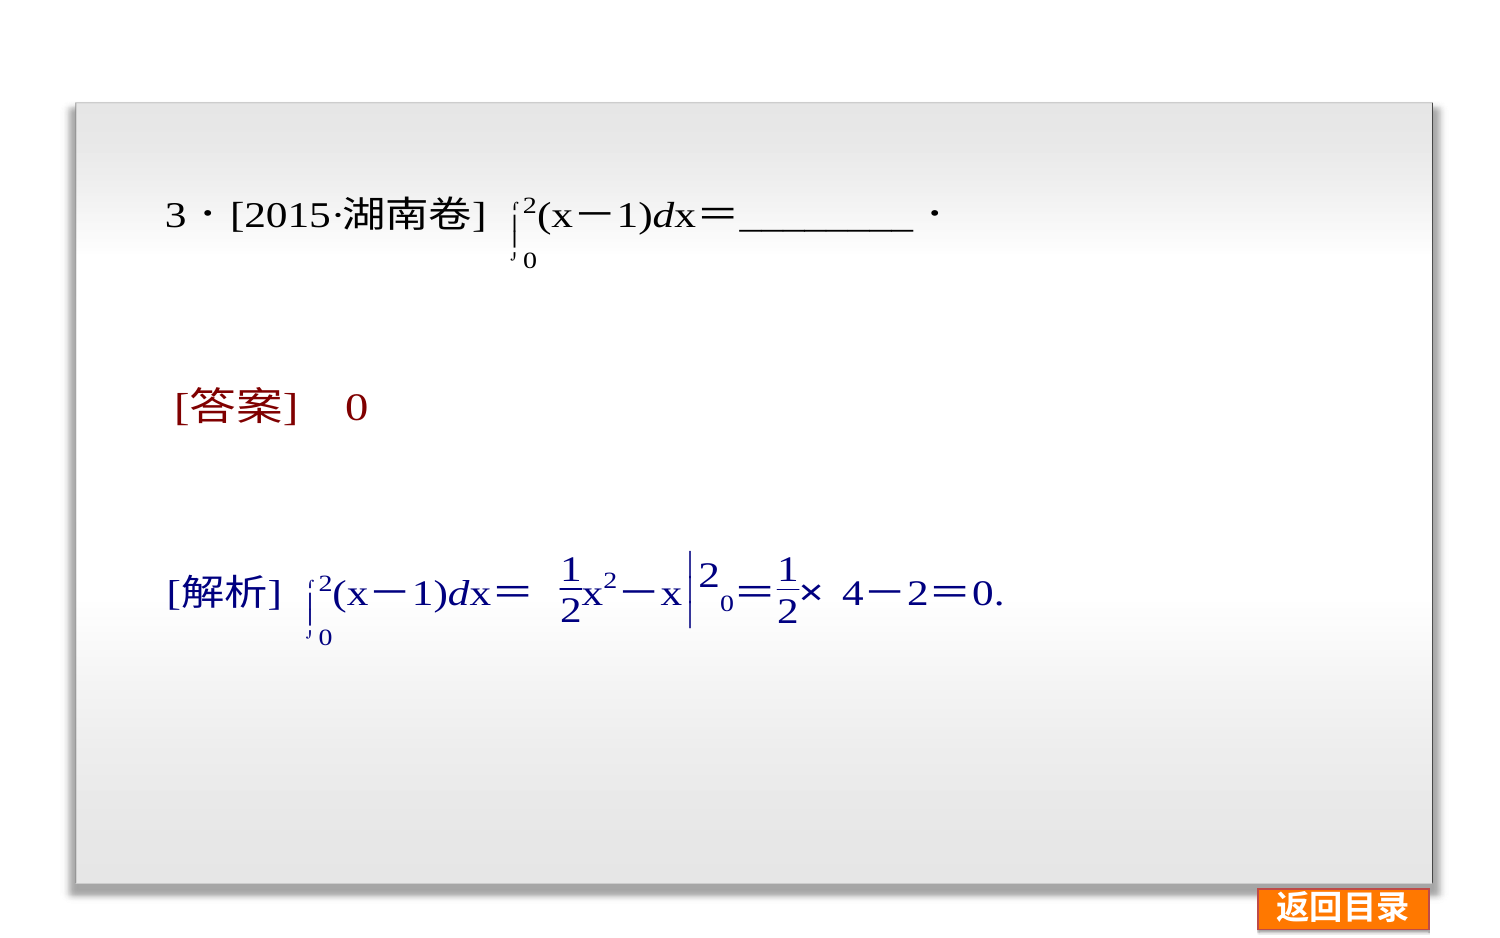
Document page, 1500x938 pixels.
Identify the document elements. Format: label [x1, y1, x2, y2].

text_box [173, 380, 1325, 535]
text_box [0, 94, 1500, 938]
text_box [166, 536, 1395, 938]
text_box [164, 183, 1383, 537]
